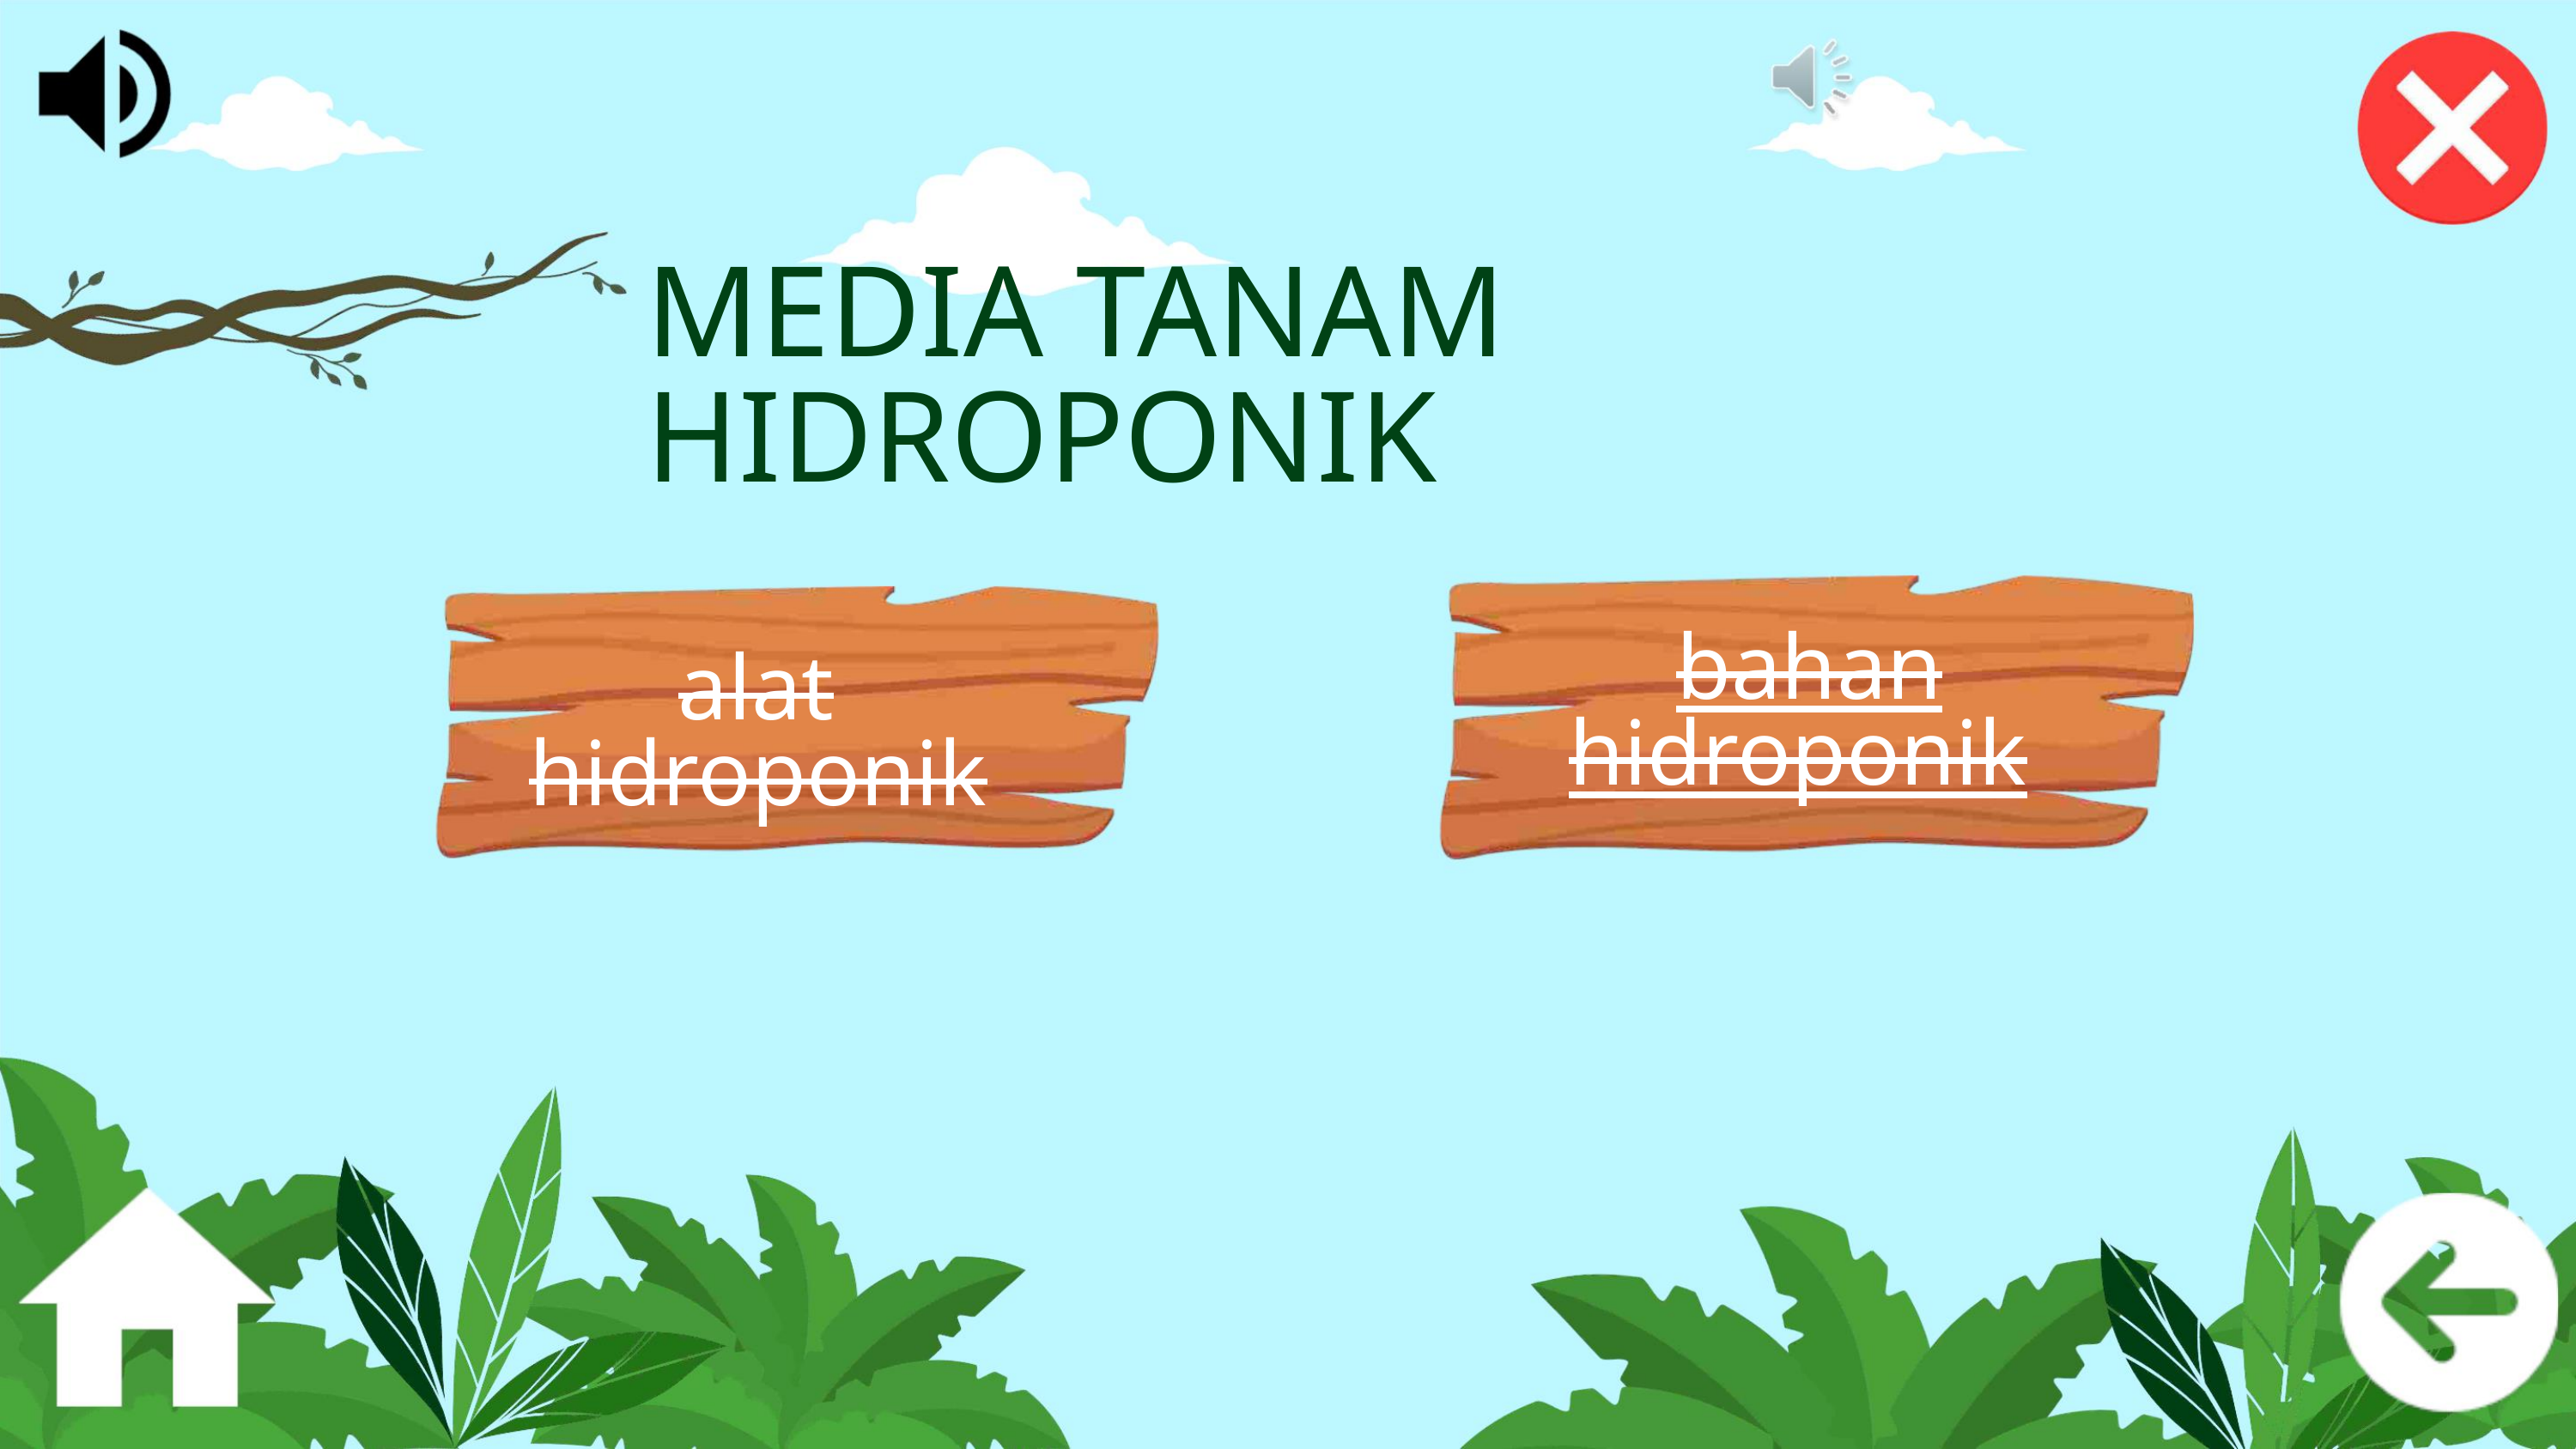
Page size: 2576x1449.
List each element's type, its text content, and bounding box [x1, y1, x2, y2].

text_box bahan hidroponik [1569, 642, 2086, 818]
text_box alat hidroponik [528, 648, 1046, 824]
text_box [0, 0, 2576, 1449]
text_box MEDIA TANAM HIDROPONIK [646, 256, 2176, 507]
